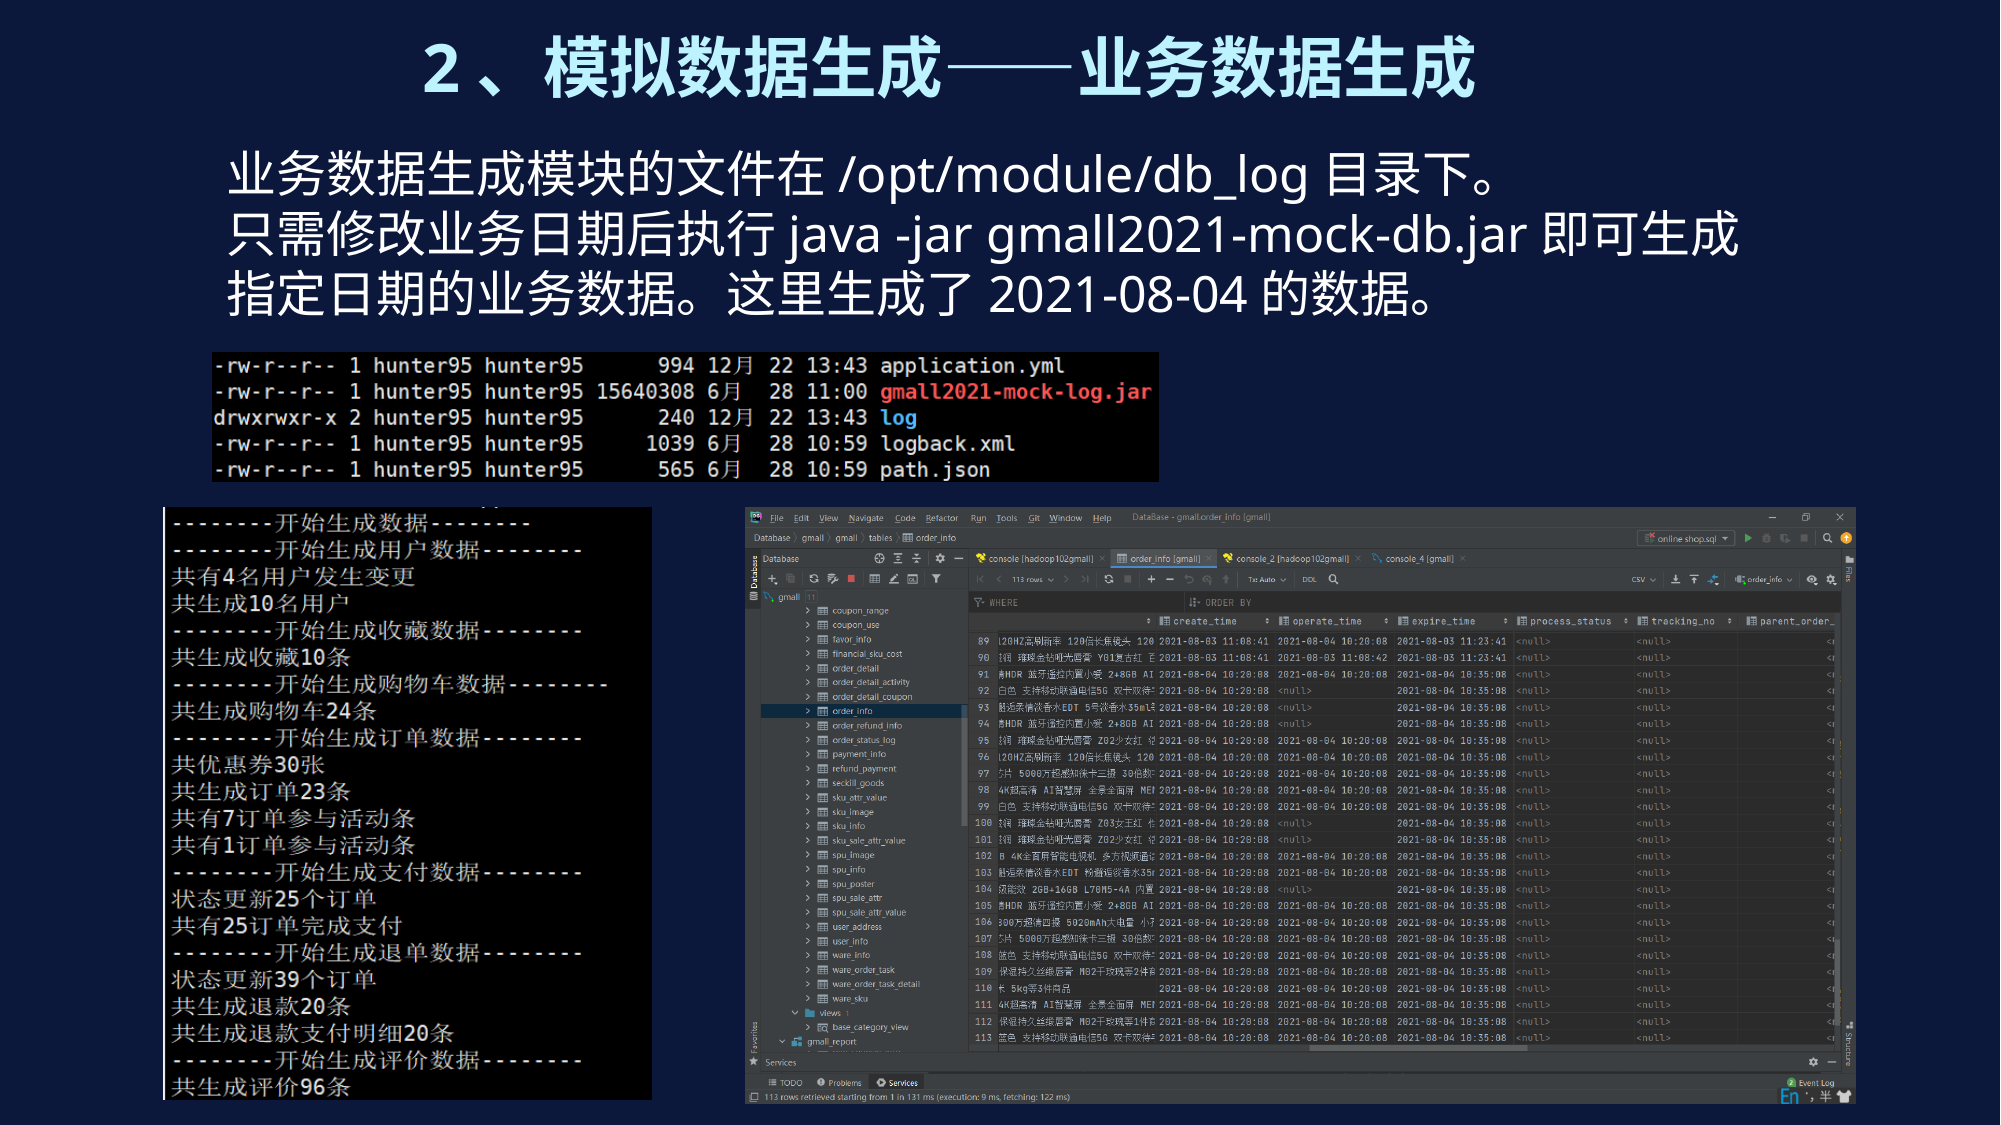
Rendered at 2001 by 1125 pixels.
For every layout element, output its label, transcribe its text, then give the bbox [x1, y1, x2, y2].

picture [745, 507, 1856, 1104]
picture [212, 352, 1159, 482]
picture [163, 507, 652, 1100]
text_box 2、模拟数据生成——业务数据生成 [407, 18, 1878, 114]
text_box 业务数据生成模块的文件在/opt/module/db_log目录下。 只需修改业务日期后执行java -jar gmall2021-mock-db.jar即可生成指定日期的业务数据。这里生成了2021-08-04的数据。 [211, 135, 1789, 376]
